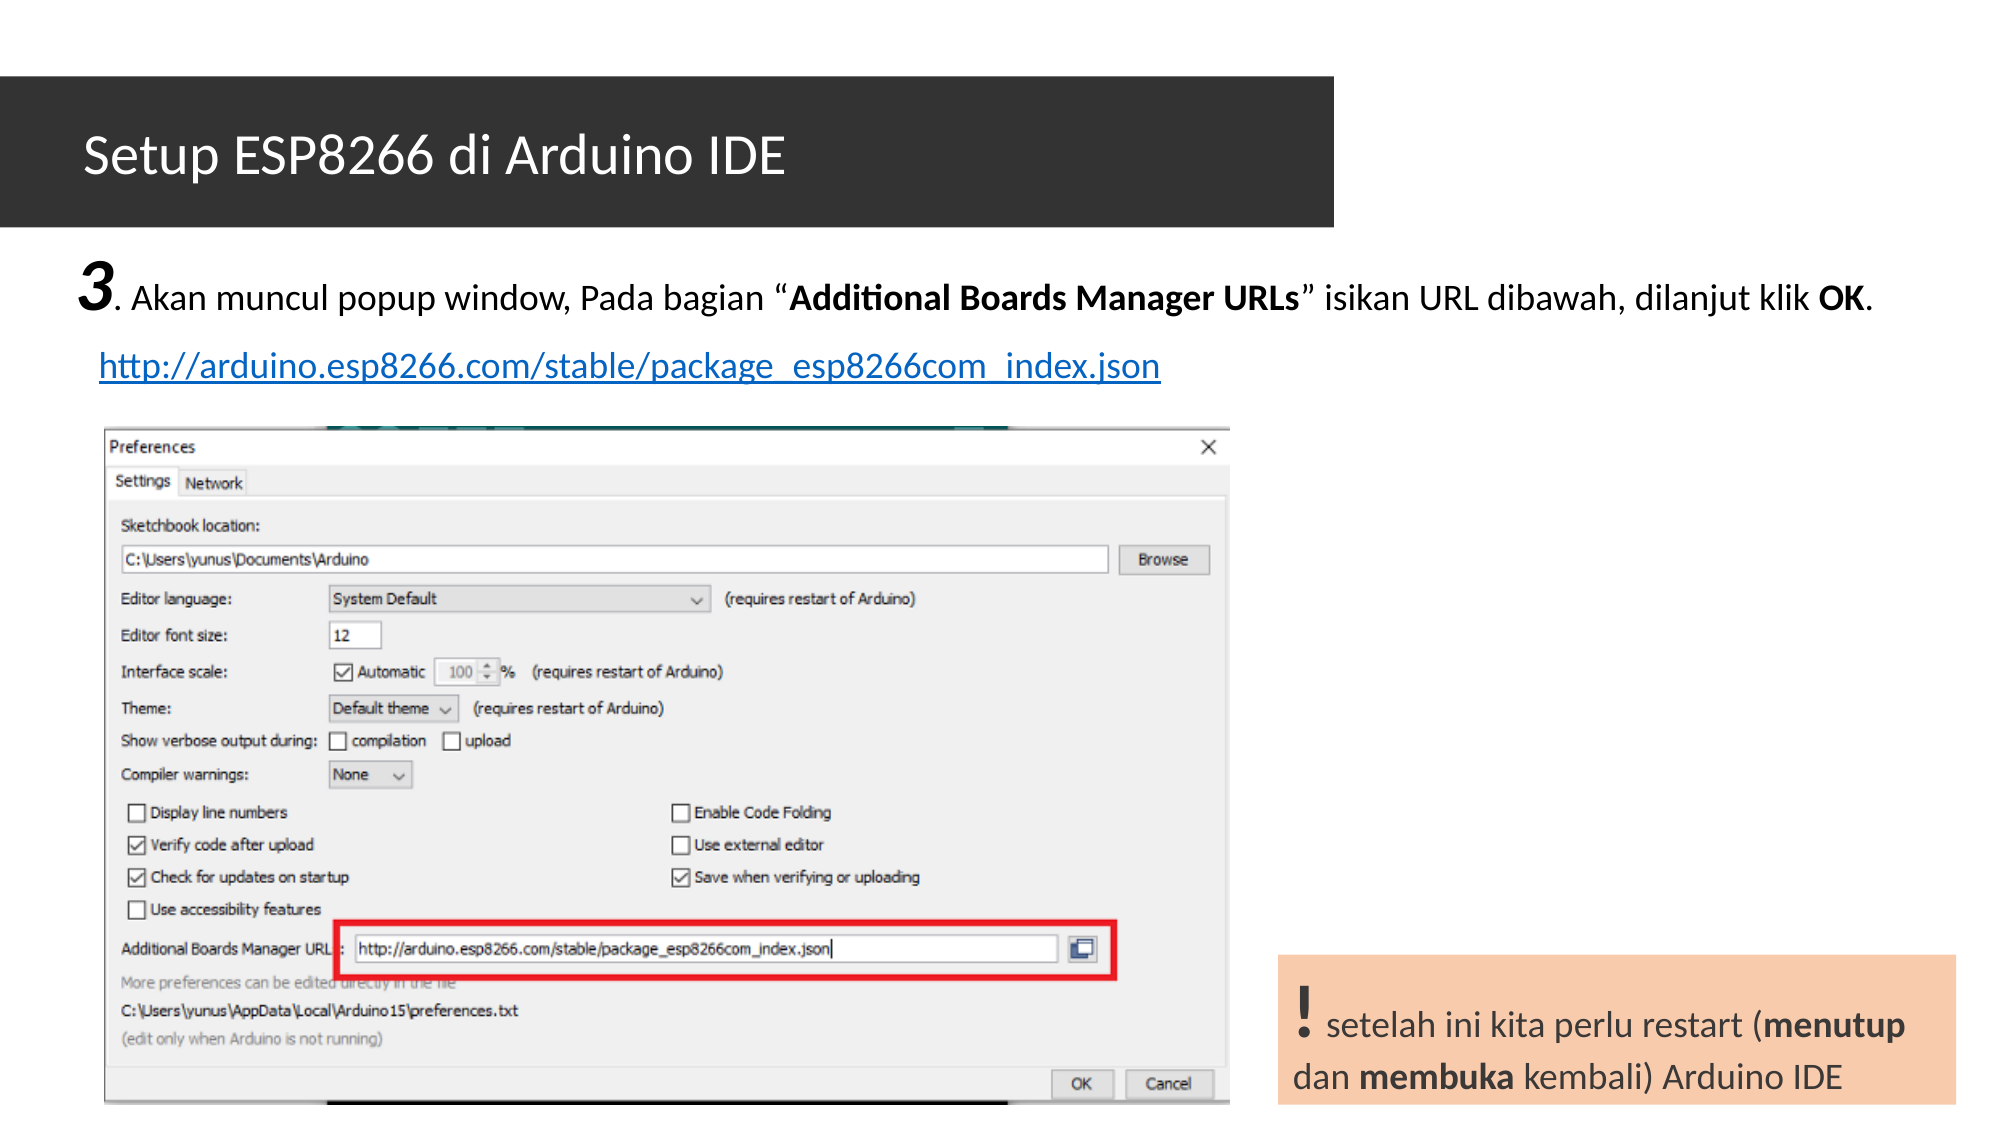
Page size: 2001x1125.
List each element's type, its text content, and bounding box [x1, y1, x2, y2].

text_box ! setelah ini kita perlu restart (menutup dan membuka kembali) Arduino IDE [1277, 954, 1957, 1106]
text_box http://arduino.esp8266.com/stable/package_esp8266com_index.json [83, 333, 1379, 394]
text_box 3. Akan muncul popup window, Pada bagian “Additional Boards Manager URLs” isikan URL dibawah, dilanjut klik OK. [60, 228, 1889, 333]
text_box [0, 75, 1335, 228]
text_box Setup ESP8266 di Arduino IDE [69, 109, 802, 194]
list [103, 426, 1230, 1105]
